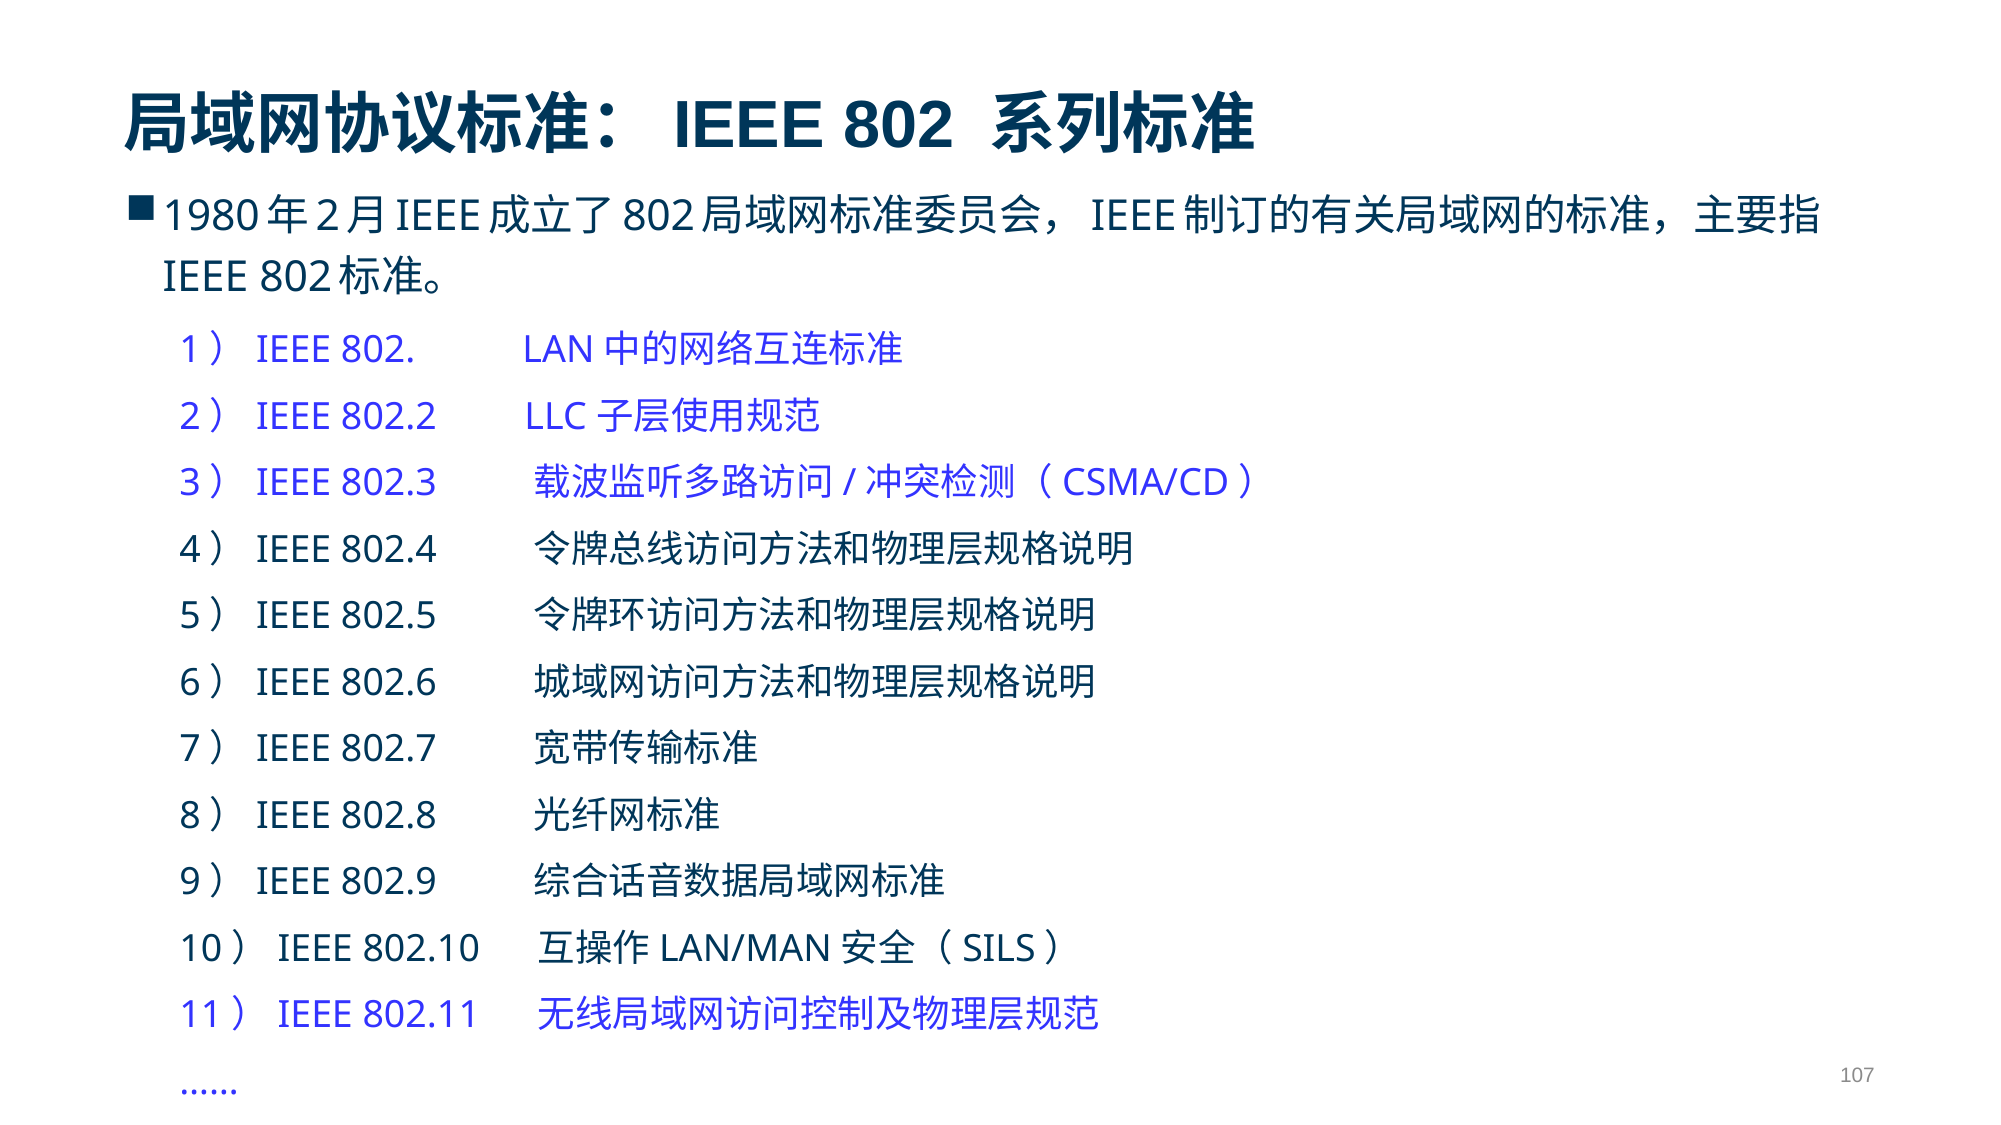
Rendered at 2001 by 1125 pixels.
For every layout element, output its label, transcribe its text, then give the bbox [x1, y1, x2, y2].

title 局域网协议标准：IEEE 802 系列标准 [108, 21, 1890, 169]
list 1980年2月IEEE成立了802局域网标准委员会，IEEE制订的有关局域网的标准，主要指IEEE 802标准。 [110, 170, 1882, 308]
list 1）IEEE 802. LAN中的网络互连标准 2）IEEE 802.2 LLC子层使用规范 3）IEEE 802.3 载波监听多路访问/冲突检测（CSMA/CD） 4）IEEE 802.4 令牌总线访问方法和物理层规格说明 5）IEEE 802.5 令牌环访问方法和物理层规格说明 6）IEEE 802.6 城域网访问方法和物理层规格说明 7）IEEE 802.7 宽带传输标准 8）IEEE 802.8 光纤网标准 9）IEEE 802.9 综合话音数据局域网标准 10）IEEE 802.10 互操作LAN/MAN安全（SILS） 11）IEEE 802.11 无线局域网访问控制及物理层规范 …… [120, 308, 1878, 1092]
slide_number 107 [1712, 1051, 1890, 1097]
